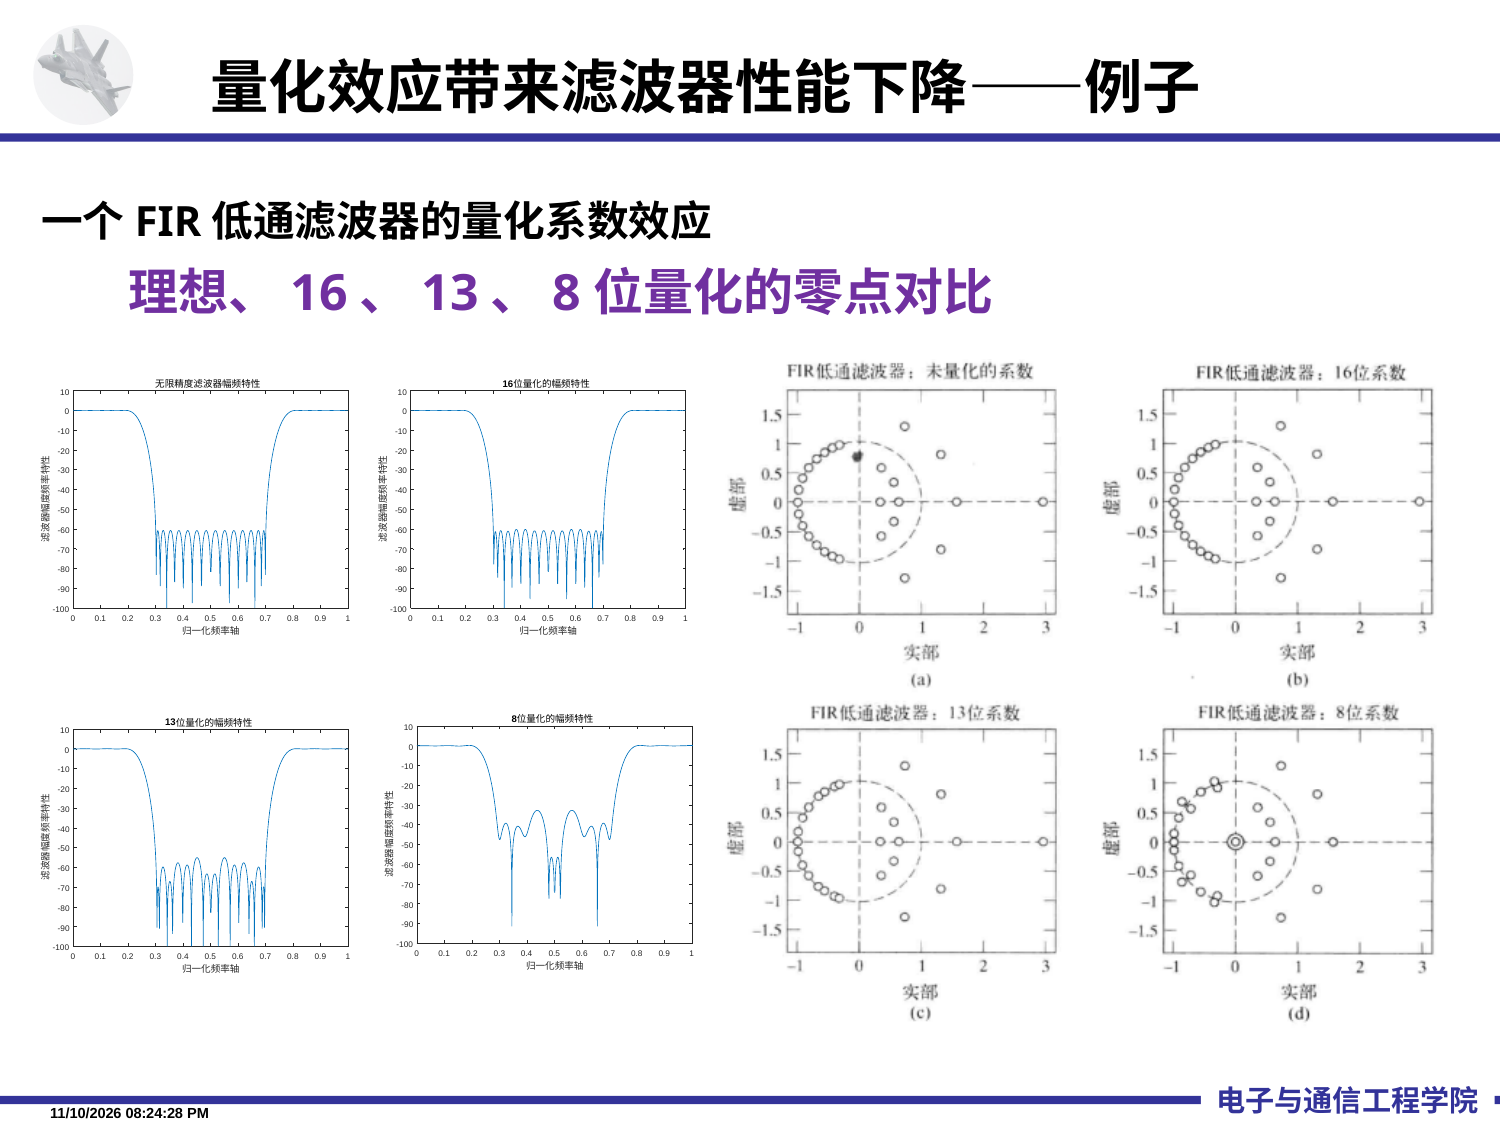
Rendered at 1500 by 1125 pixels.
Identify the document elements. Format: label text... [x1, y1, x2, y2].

text_box 一个FIR低通滤波器的量化系数效应 [26, 149, 740, 253]
text_box 基本构成单元 [33, 24, 134, 125]
picture [26, 359, 1466, 1034]
text_box 量化效应带来滤波器性能下降——例子 [195, 37, 1425, 134]
text_box 理想、16、13、8位量化的零点对比 [114, 253, 1364, 329]
